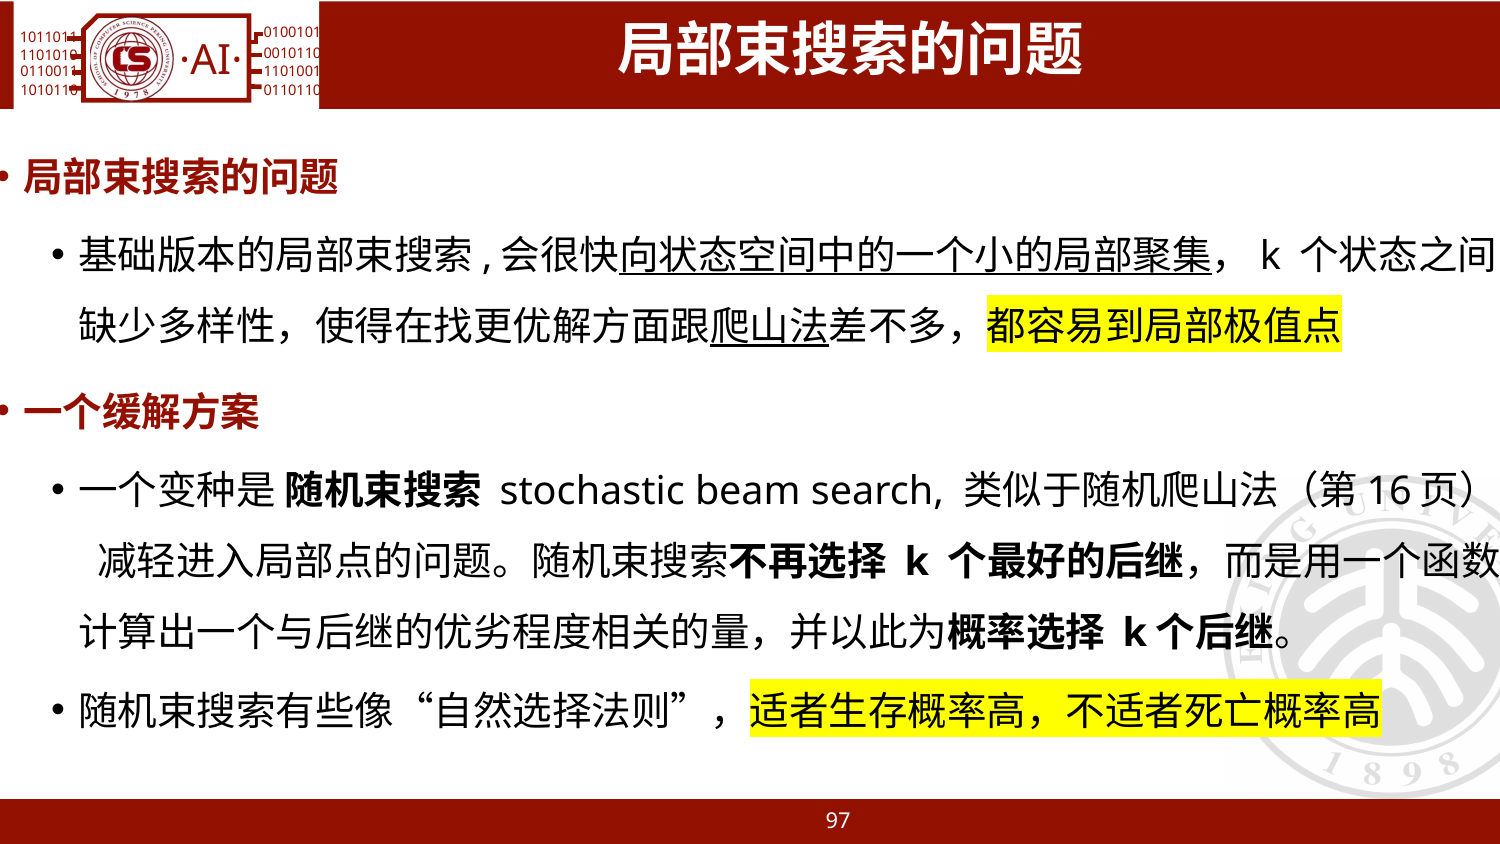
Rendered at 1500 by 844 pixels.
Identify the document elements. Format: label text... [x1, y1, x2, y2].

picture [88, 15, 175, 103]
slide_number 97 [634, 799, 866, 844]
list 局部束搜索的问题 基础版本的局部束搜索,会很快向状态空间中的一个小的局部聚集，k 个状态之间缺少多样性，使得在找更优解方面跟爬山法差不多，都容易到局部极值点 一个缓解方案 一个变种是 随机束搜索 stochastic beam search, 类似于随机爬山法（第16页）, 减轻进入局部点的问题。随机束搜索不再选择 k 个最好的后继，而是用一个函数计算出一个与后继的优劣程度相关的量，并以此为概率选择 k个后继。 随机束搜索有些像“自然选择法则”，适者生存概率高，不适者死亡概率高 [0, 120, 1500, 844]
title 局部束搜索的问题 [319, 19, 1382, 84]
